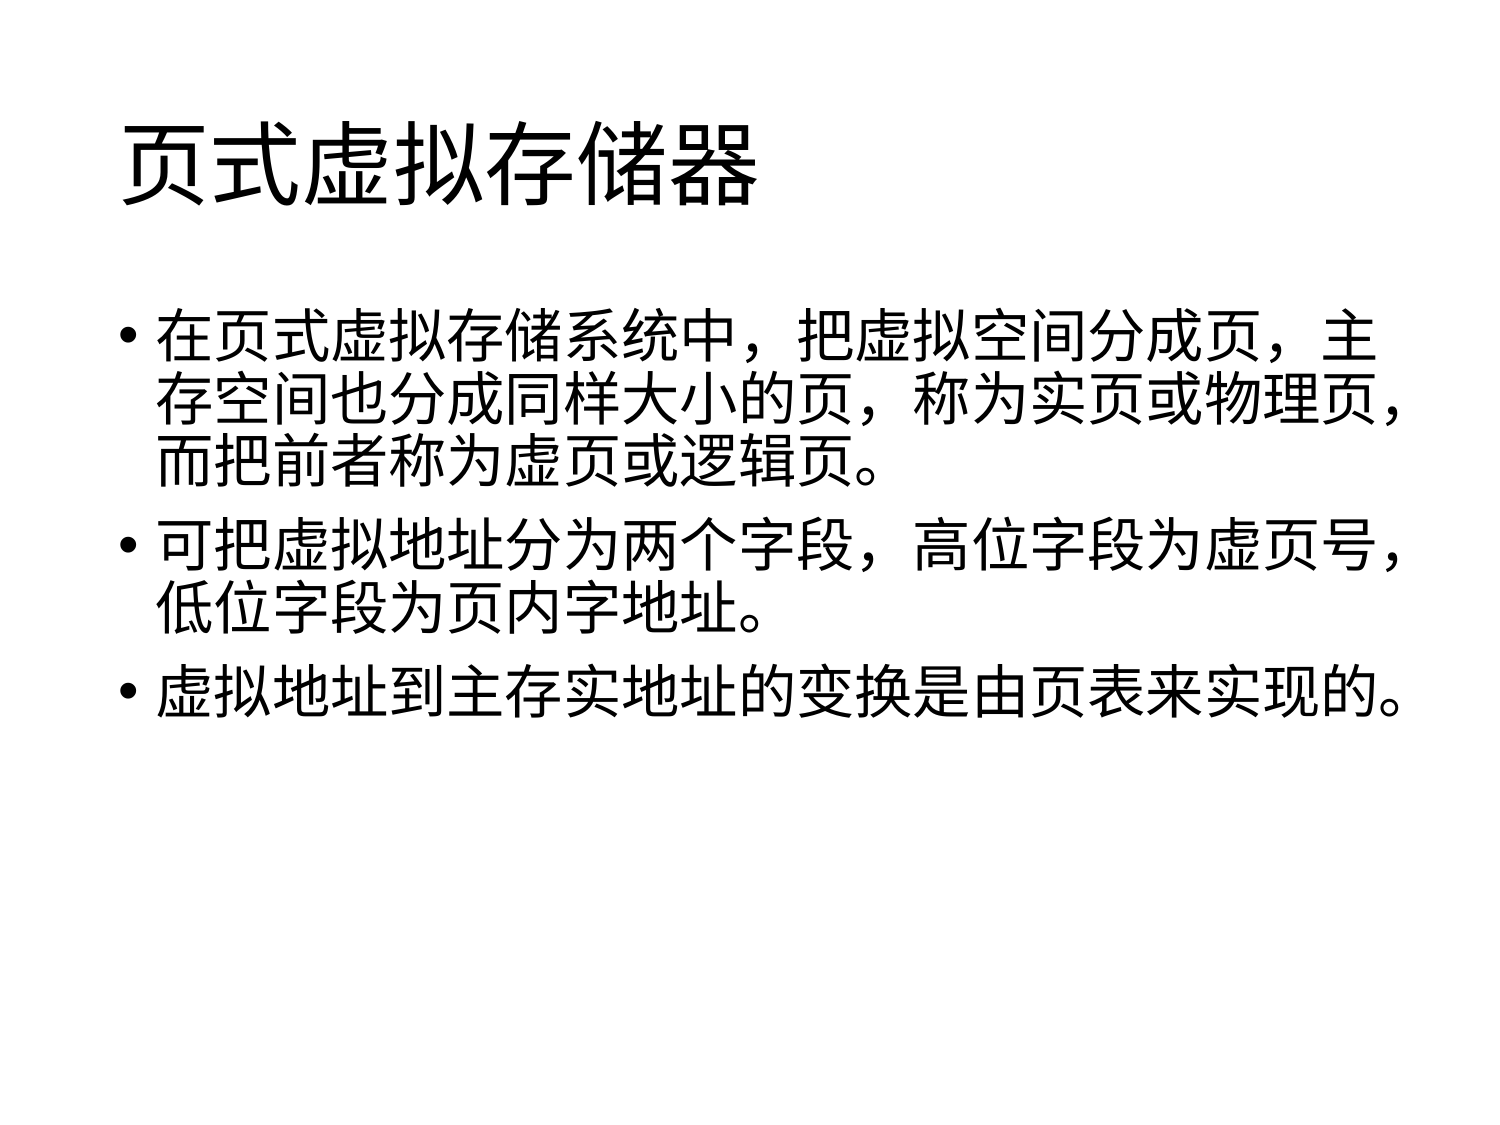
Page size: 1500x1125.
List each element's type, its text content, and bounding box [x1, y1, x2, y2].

title 页式虚拟存储器 [103, 59, 1397, 278]
list 在页式虚拟存储系统中，把虚拟空间分成页，主存空间也分成同样大小的页，称为实页或物理页，而把前者称为虚页或逻辑页。 可把虚拟地址分为两个字段，高位字段为虚页号，低位字段为页内字地址。 虚拟地址到主存实地址的变换是由页表来实现的。 [103, 299, 1397, 1014]
